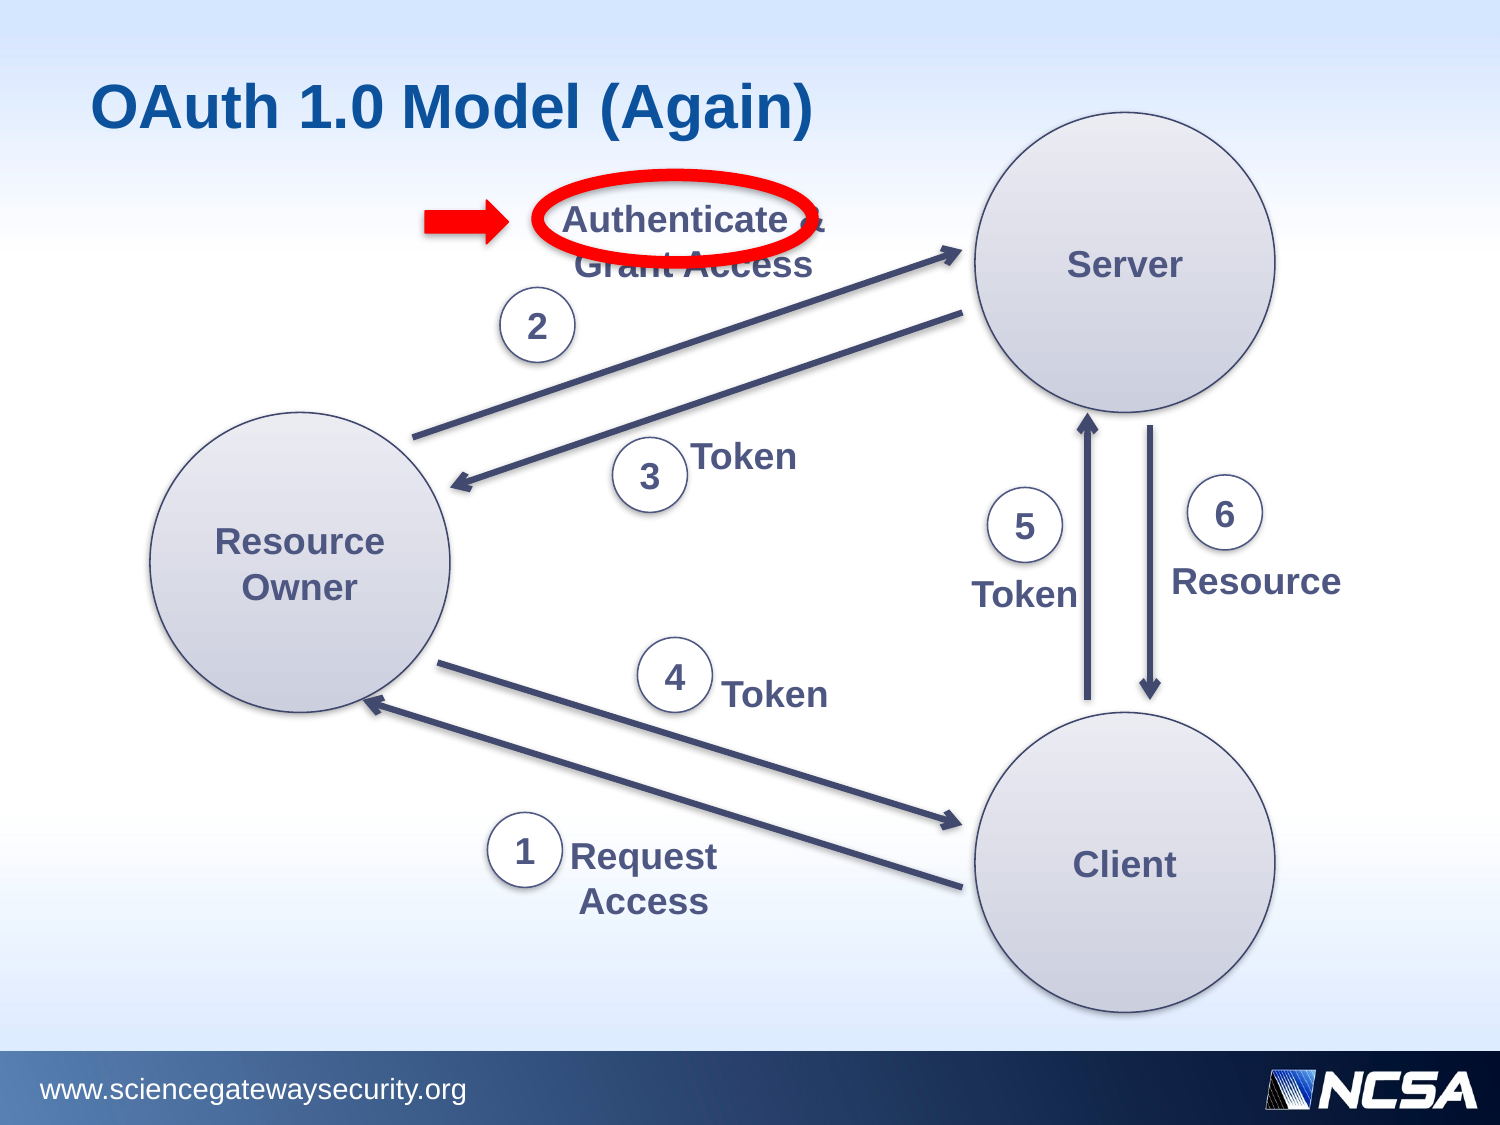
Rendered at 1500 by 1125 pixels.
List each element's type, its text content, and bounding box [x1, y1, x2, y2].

picture [0, 787, 1500, 1125]
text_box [949, 412, 1101, 701]
picture [0, 0, 1500, 272]
text_box Client [974, 711, 1276, 1014]
title OAuth 1.0 Model (Again) [74, 44, 1426, 163]
text_box Server [974, 111, 1276, 414]
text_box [437, 637, 944, 698]
text_box Resource Owner [149, 411, 451, 714]
footer www.sciencegatewaysecurity.org [24, 1062, 913, 1103]
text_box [449, 312, 963, 513]
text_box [1149, 424, 1363, 701]
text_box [412, 187, 963, 438]
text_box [362, 699, 963, 932]
text_box [584, 174, 766, 185]
